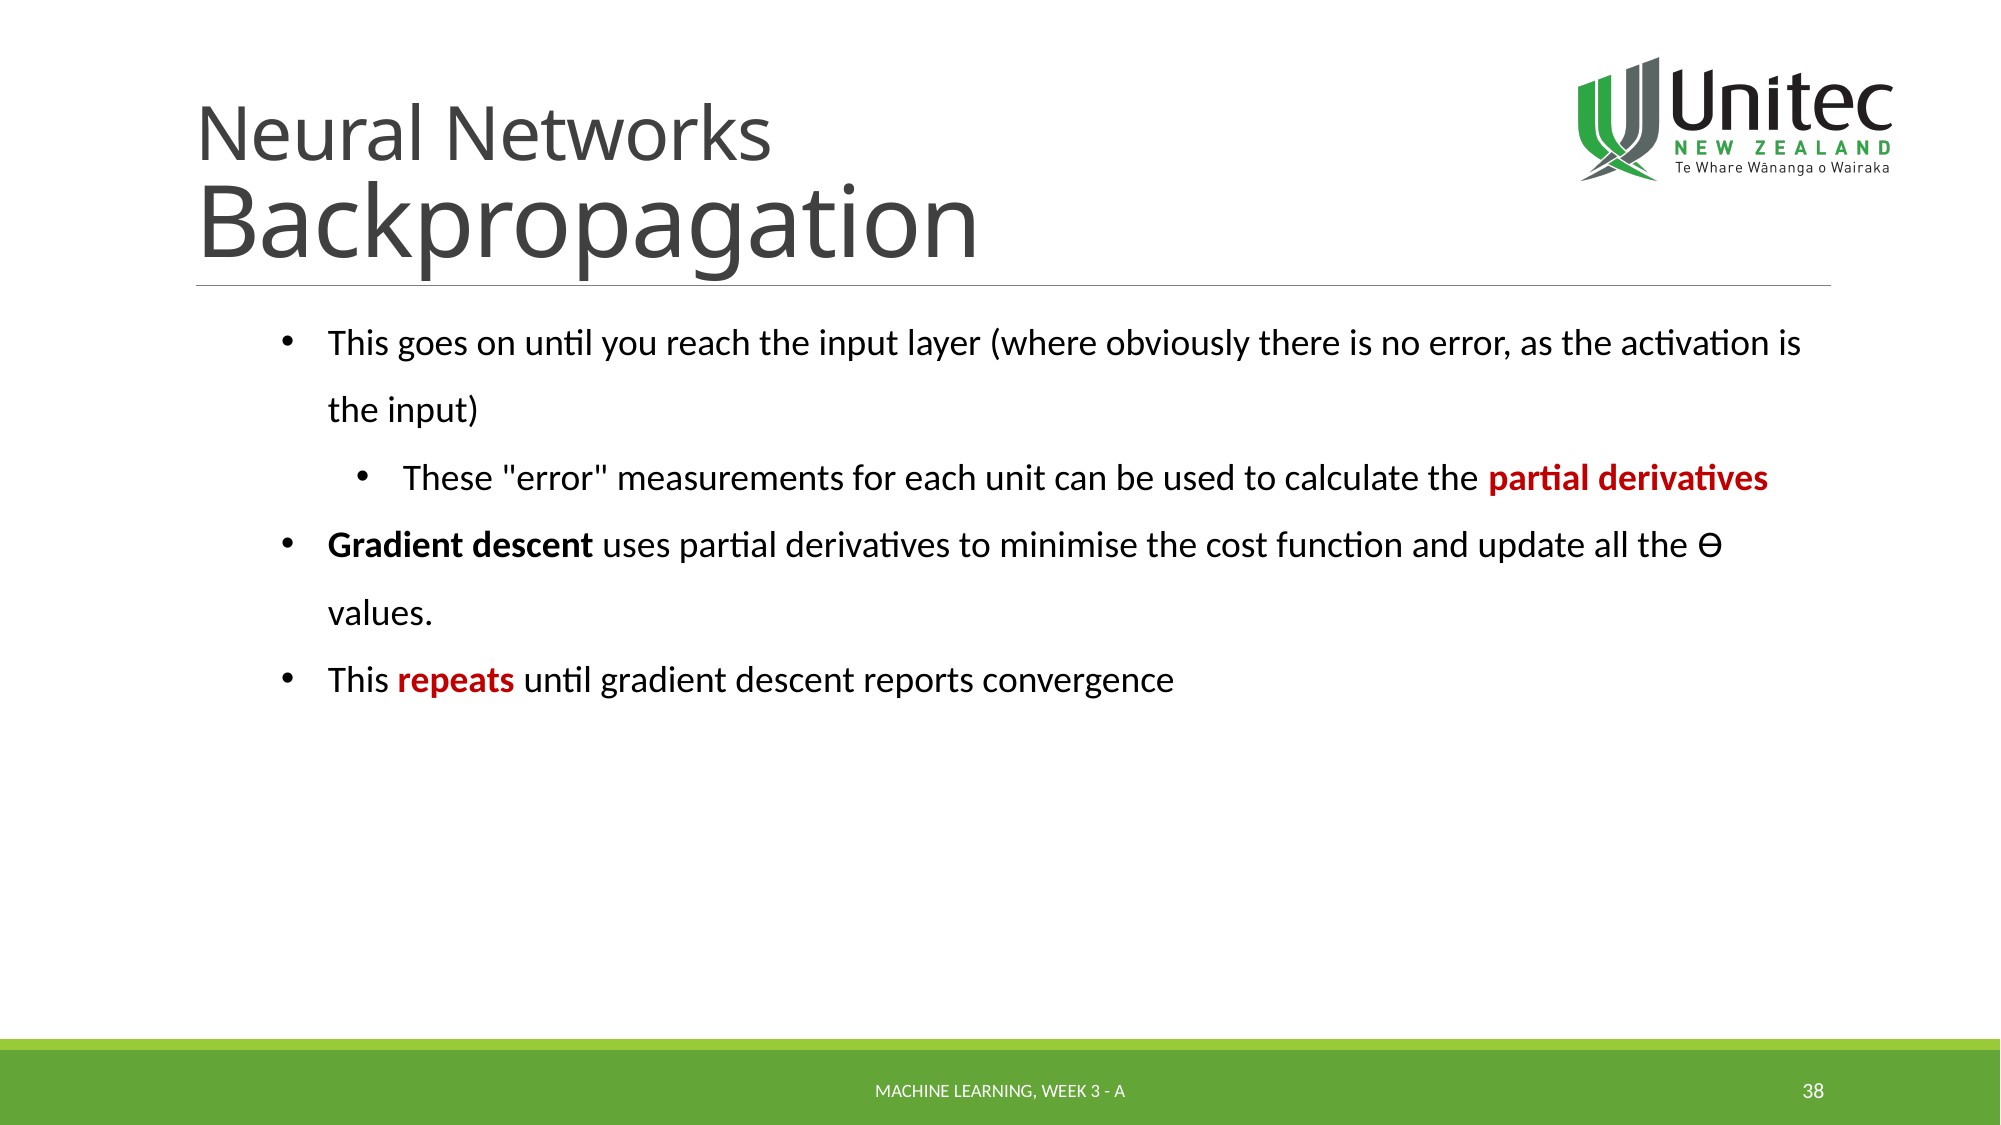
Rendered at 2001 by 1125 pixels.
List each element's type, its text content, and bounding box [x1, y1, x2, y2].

slide_number 38 [1624, 1059, 1840, 1120]
title Neural Networks Backpropagation [180, 47, 1830, 285]
picture [1578, 56, 1893, 181]
text_box This goes on until you reach the input layer (where obviously there is no error, as the activation is the input) These "error" measurements for each unit can be used to calculate the partial derivatives Gradient descent uses partial derivatives to minimise the cost function and update all the Ɵ values. This repeats until gradient descent reports convergence [191, 287, 1830, 708]
footer Machine Learning, Week 3 - A [604, 1059, 1396, 1120]
